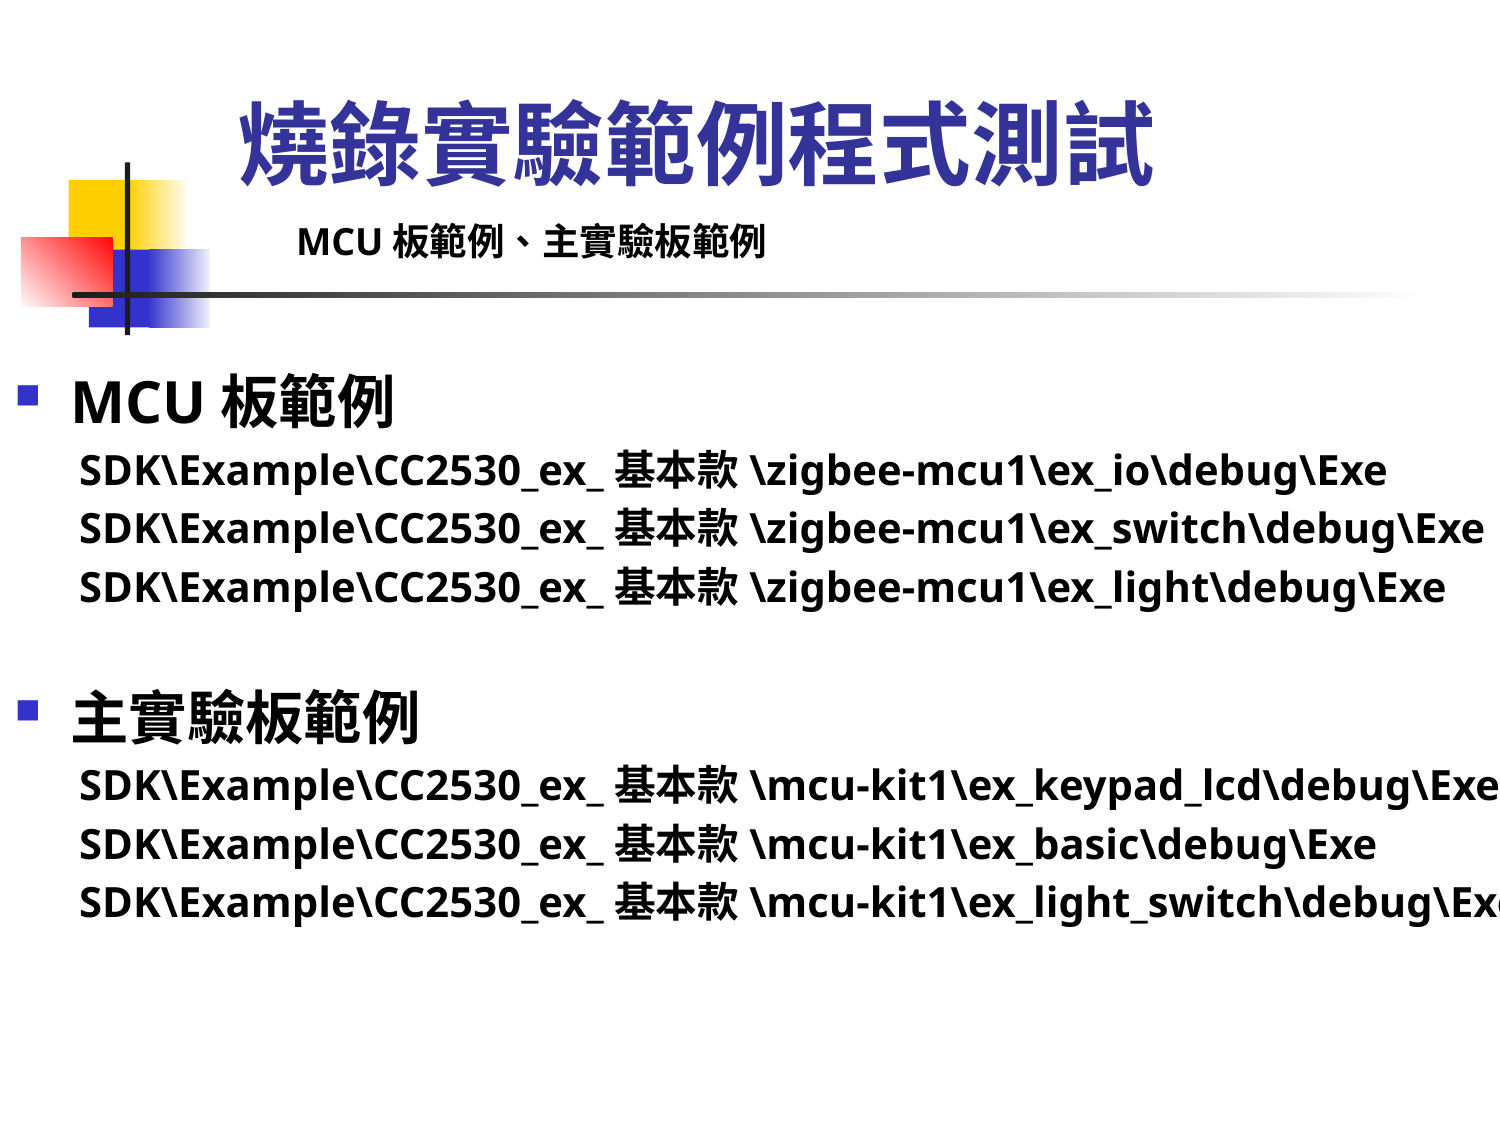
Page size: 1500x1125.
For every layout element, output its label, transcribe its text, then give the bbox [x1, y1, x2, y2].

text_box MCU板範例 SDK\Example\CC2530_ex_基本款\zigbee-mcu1\ex_io\debug\Exe SDK\Example\CC2530_ex_基本款\zigbee-mcu1\ex_switch\debug\Exe SDK\Example\CC2530_ex_基本款\zigbee-mcu1\ex_light\debug\Exe 主實驗板範例 SDK\Example\CC2530_ex_基本款\mcu-kit1\ex_keypad_lcd\debug\Exe SDK\Example\CC2530_ex_基本款\mcu-kit1\ex_basic\debug\Exe SDK\Example\CC2530_ex_基本款\mcu-kit1\ex_light_switch\debug\Exe [0, 358, 1500, 1059]
title 燒錄實驗範例程式測試 [222, 66, 1383, 205]
text_box MCU板範例、主實驗板範例 [281, 210, 1336, 271]
